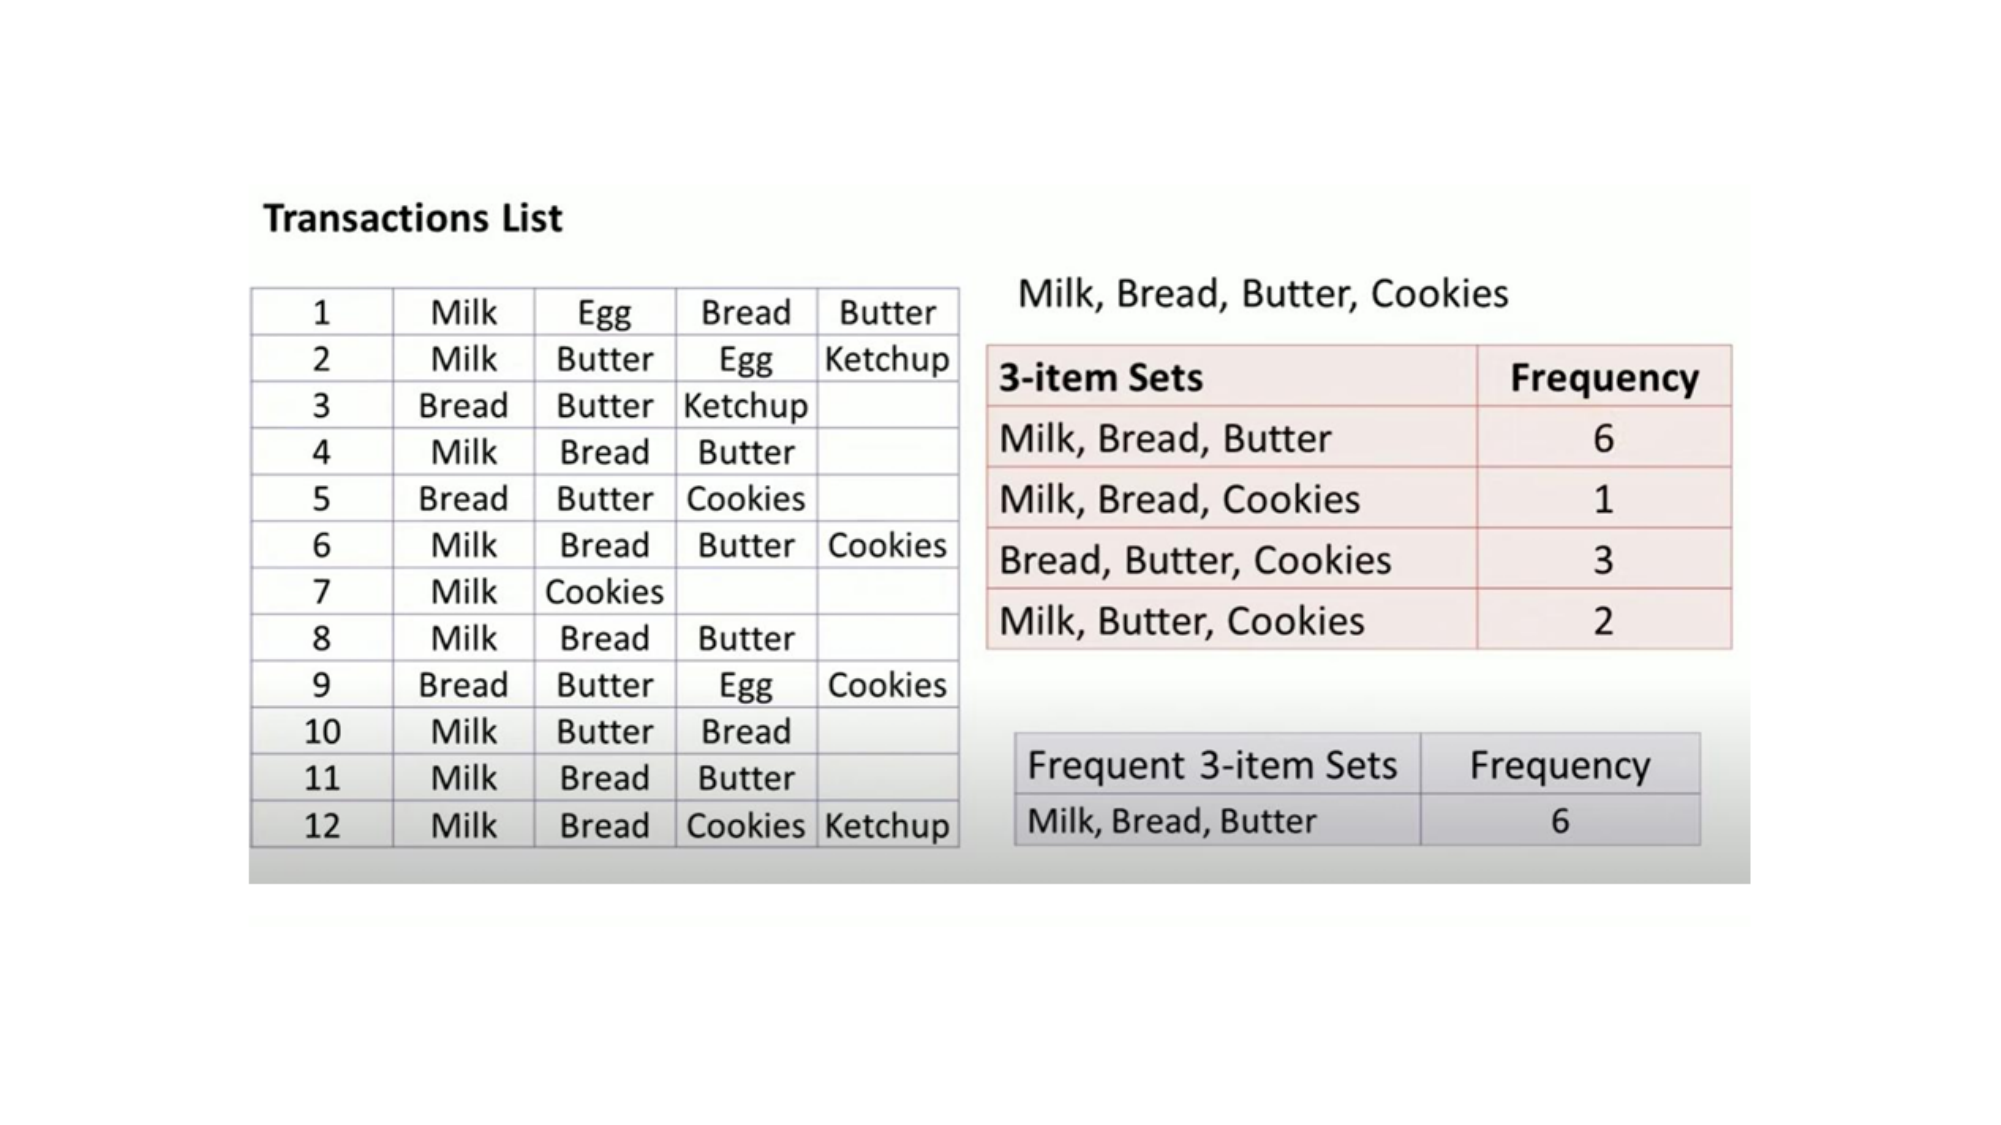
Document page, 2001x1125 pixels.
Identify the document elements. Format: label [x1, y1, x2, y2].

list [137, 98, 1863, 927]
